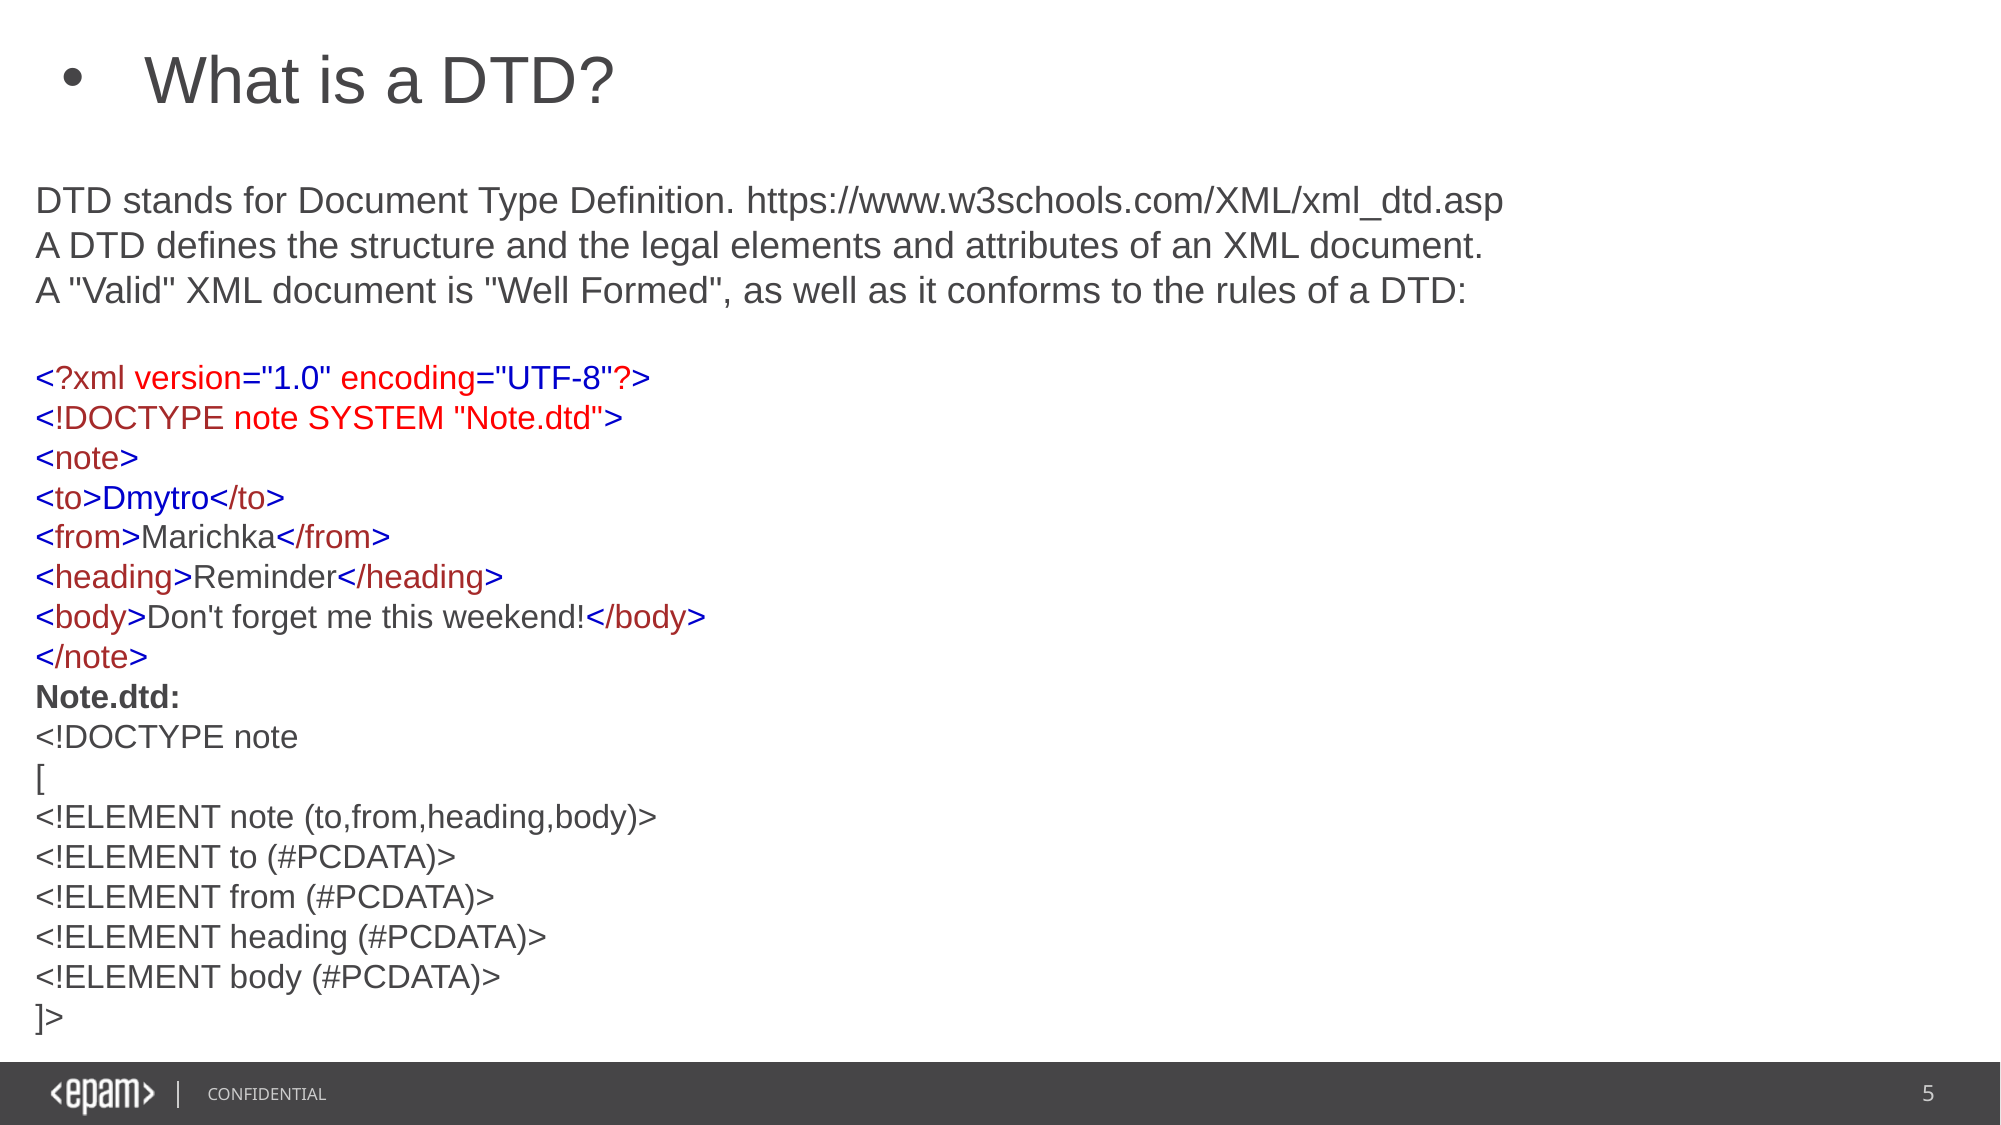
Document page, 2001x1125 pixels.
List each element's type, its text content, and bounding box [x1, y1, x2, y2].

list What is a DTD? [0, 0, 2000, 153]
picture [50, 1088, 155, 1116]
text_box DTD stands for Document Type Definition. https://www.w3schools.com/XML/xml_dtd.asp A DTD defines the structure and the legal elements and attributes of an XML document. A "Valid" XML document is "Well Formed", as well as it conforms to the rules of a DTD: <?xml version="1.0" encoding="UTF-8"?> <!DOCTYPE note SYSTEM "Note.dtd"> <note> <to>Dmytro</to> <from>Marichka</from> <heading>Reminder</heading> <body>Don't forget me this weekend!</body> </note> Note.dtd: <!DOCTYPE note [ <!ELEMENT note (to,from,heading,body)> <!ELEMENT to (#PCDATA)> <!ELEMENT from (#PCDATA)> <!ELEMENT heading (#PCDATA)> <!ELEMENT body (#PCDATA)> ]> [20, 168, 1983, 1088]
